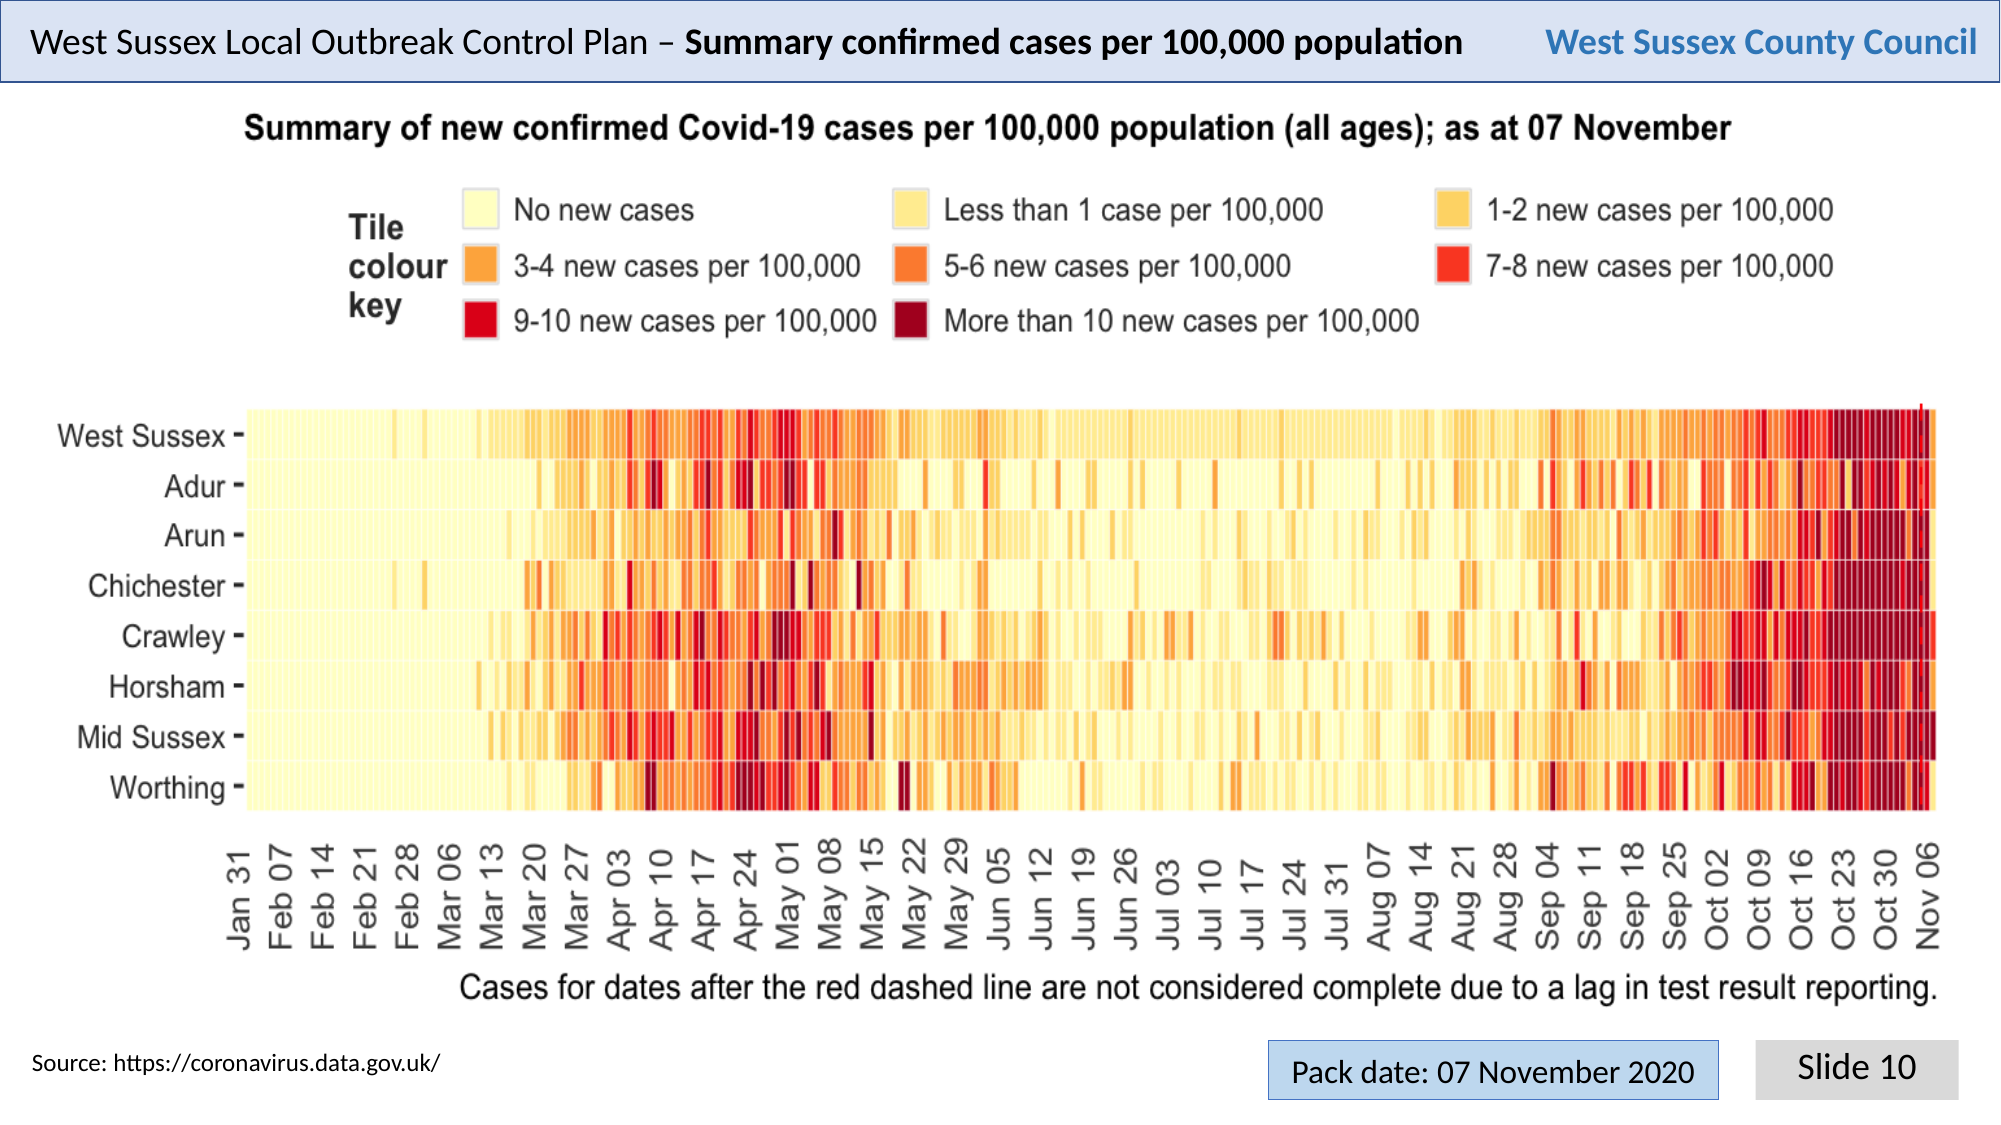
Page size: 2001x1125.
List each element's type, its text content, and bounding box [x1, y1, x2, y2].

picture [38, 91, 1959, 1028]
list Slide 10 [1755, 1040, 1959, 1100]
list Source: https://coronavirus.data.gov.uk/ [17, 1042, 660, 1103]
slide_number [1268, 1040, 1719, 1100]
